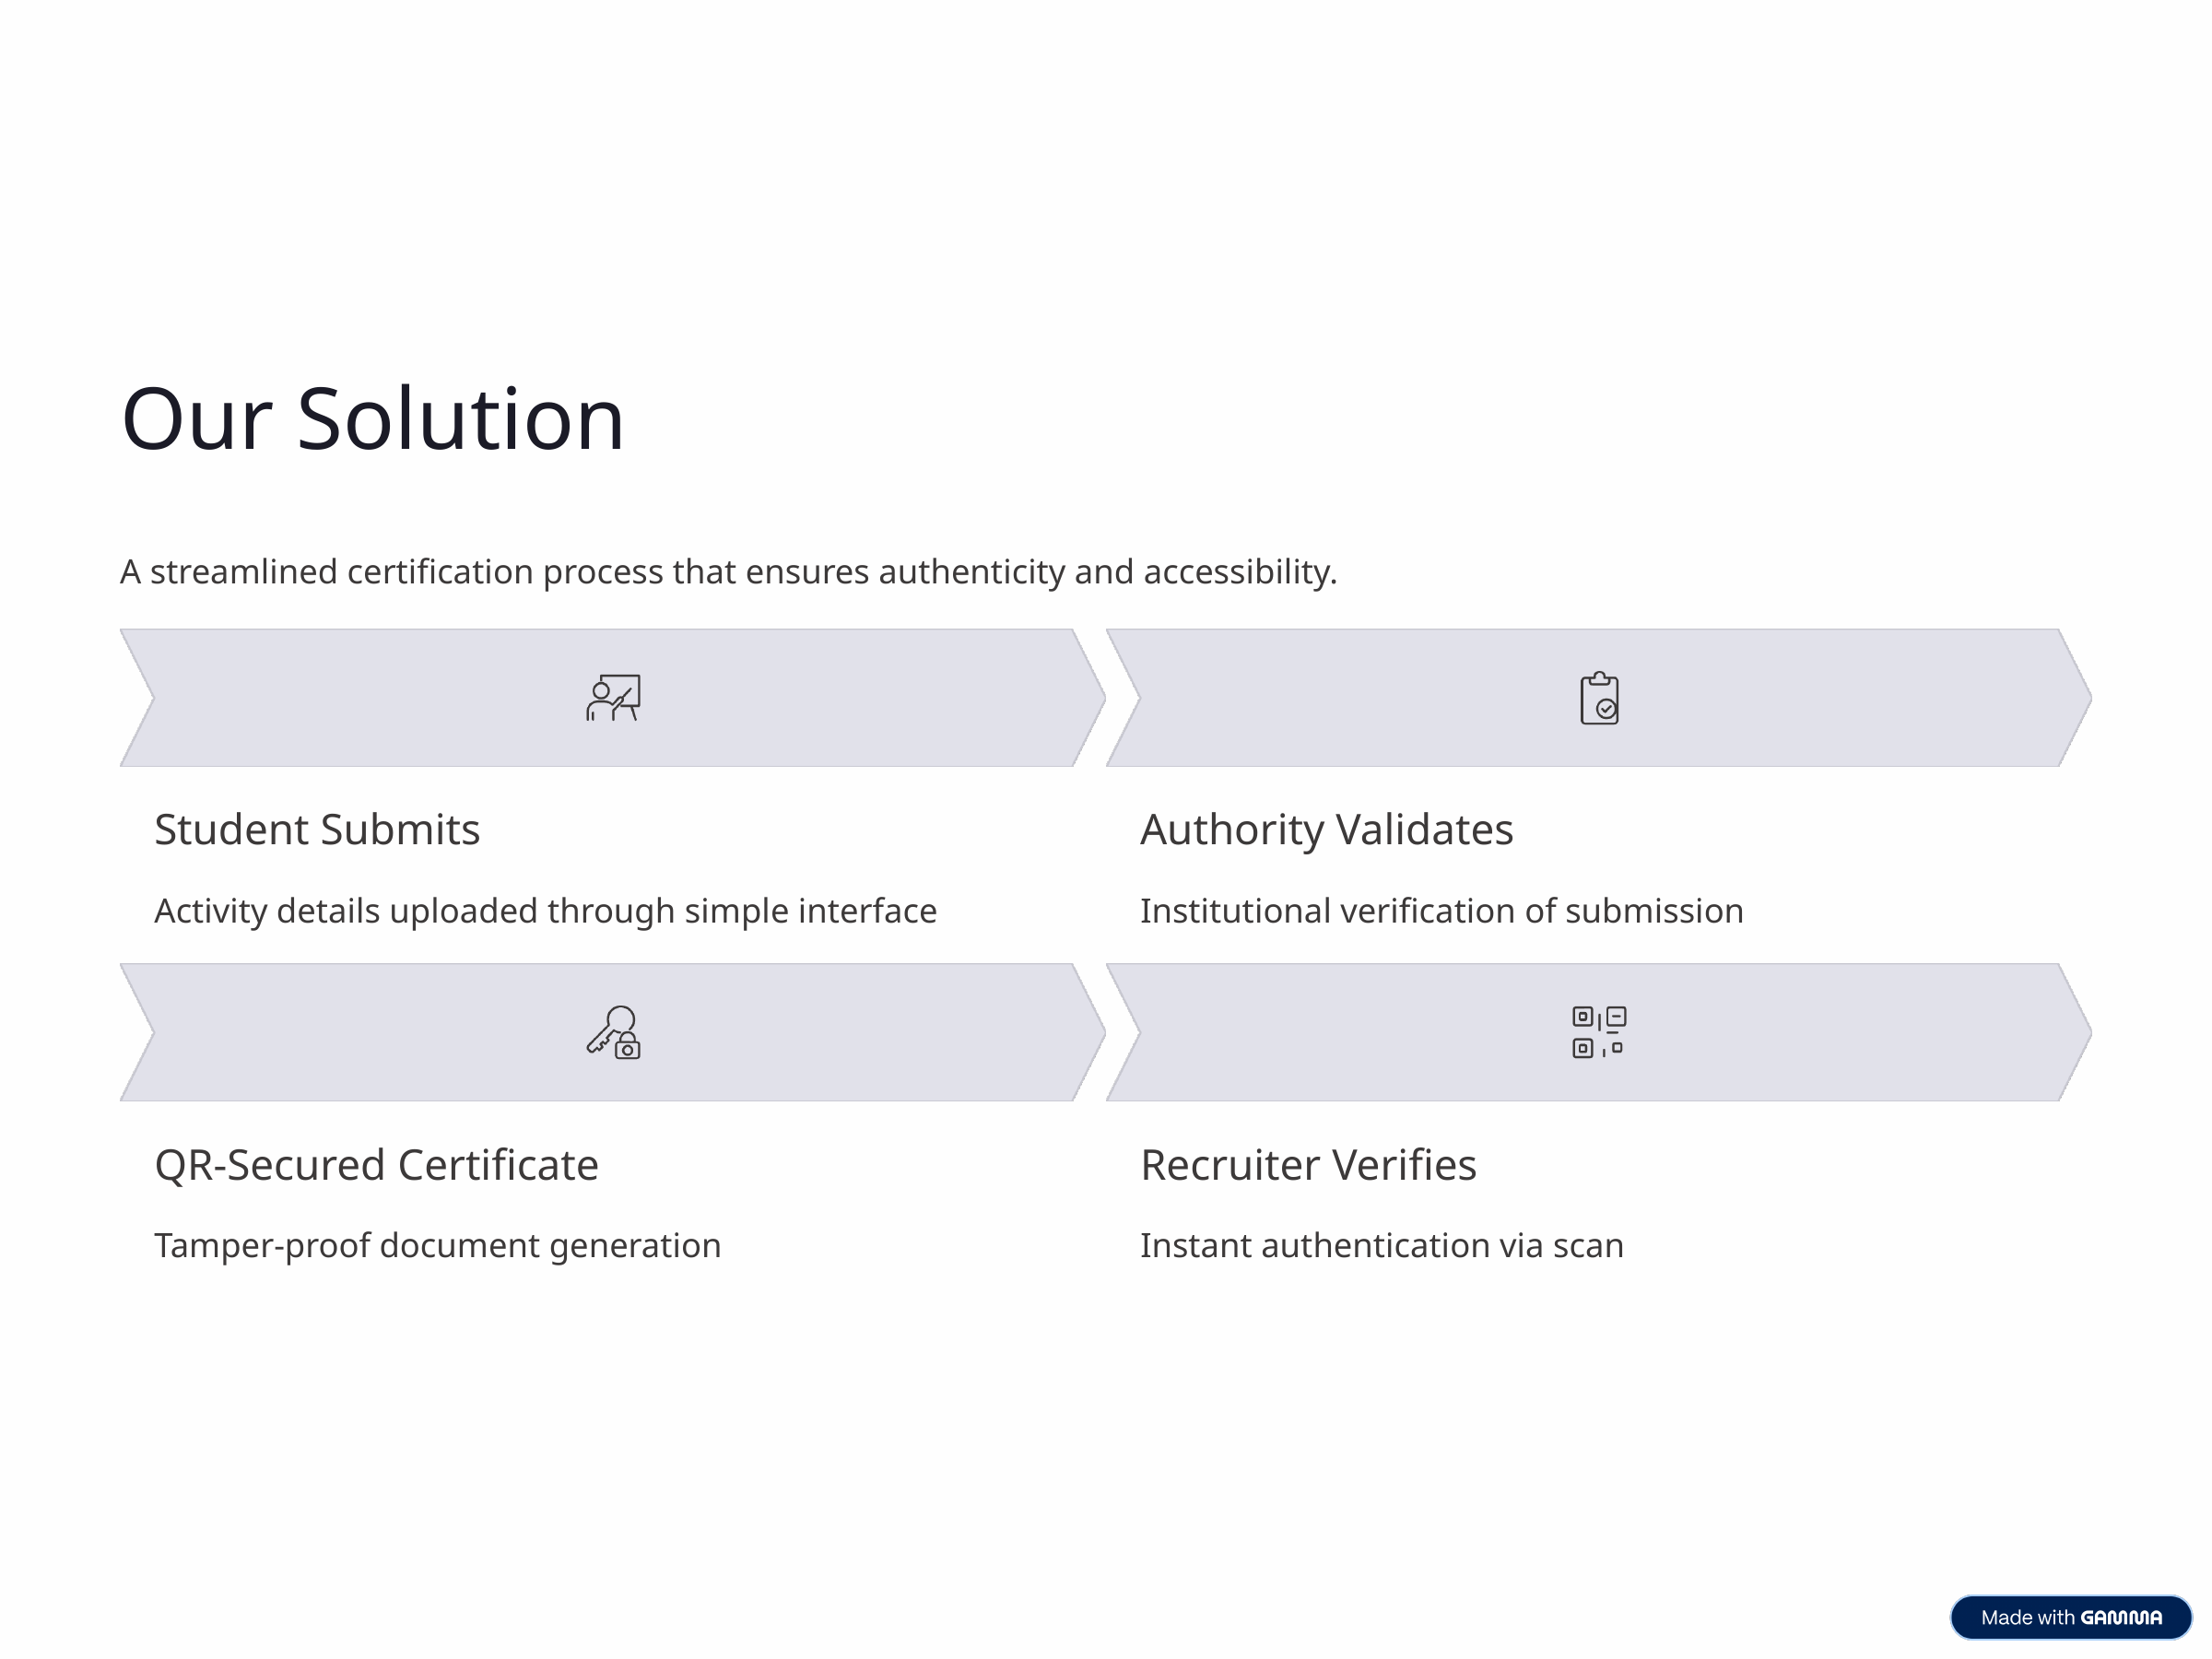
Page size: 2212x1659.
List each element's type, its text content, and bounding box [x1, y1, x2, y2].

text_box Institutional verification of submission [1140, 875, 2058, 930]
text_box Authority Validates [1140, 800, 1570, 854]
picture [120, 963, 2092, 1101]
text_box Recruiter Verifies [1140, 1135, 1570, 1190]
text_box Instant authentication via scan [1140, 1209, 2058, 1265]
text_box Our Solution [120, 359, 978, 467]
text_box Activity details uploaded through simple interface [154, 875, 1072, 930]
text_box Tamper-proof document generation [154, 1209, 1072, 1265]
text_box A streamlined certification process that ensures authenticity and accessibility. [120, 535, 2092, 591]
text_box Student Submits [154, 800, 583, 854]
text_box QR-Secured Certificate [154, 1135, 613, 1190]
picture [120, 629, 2092, 767]
picture [1941, 1586, 2202, 1649]
